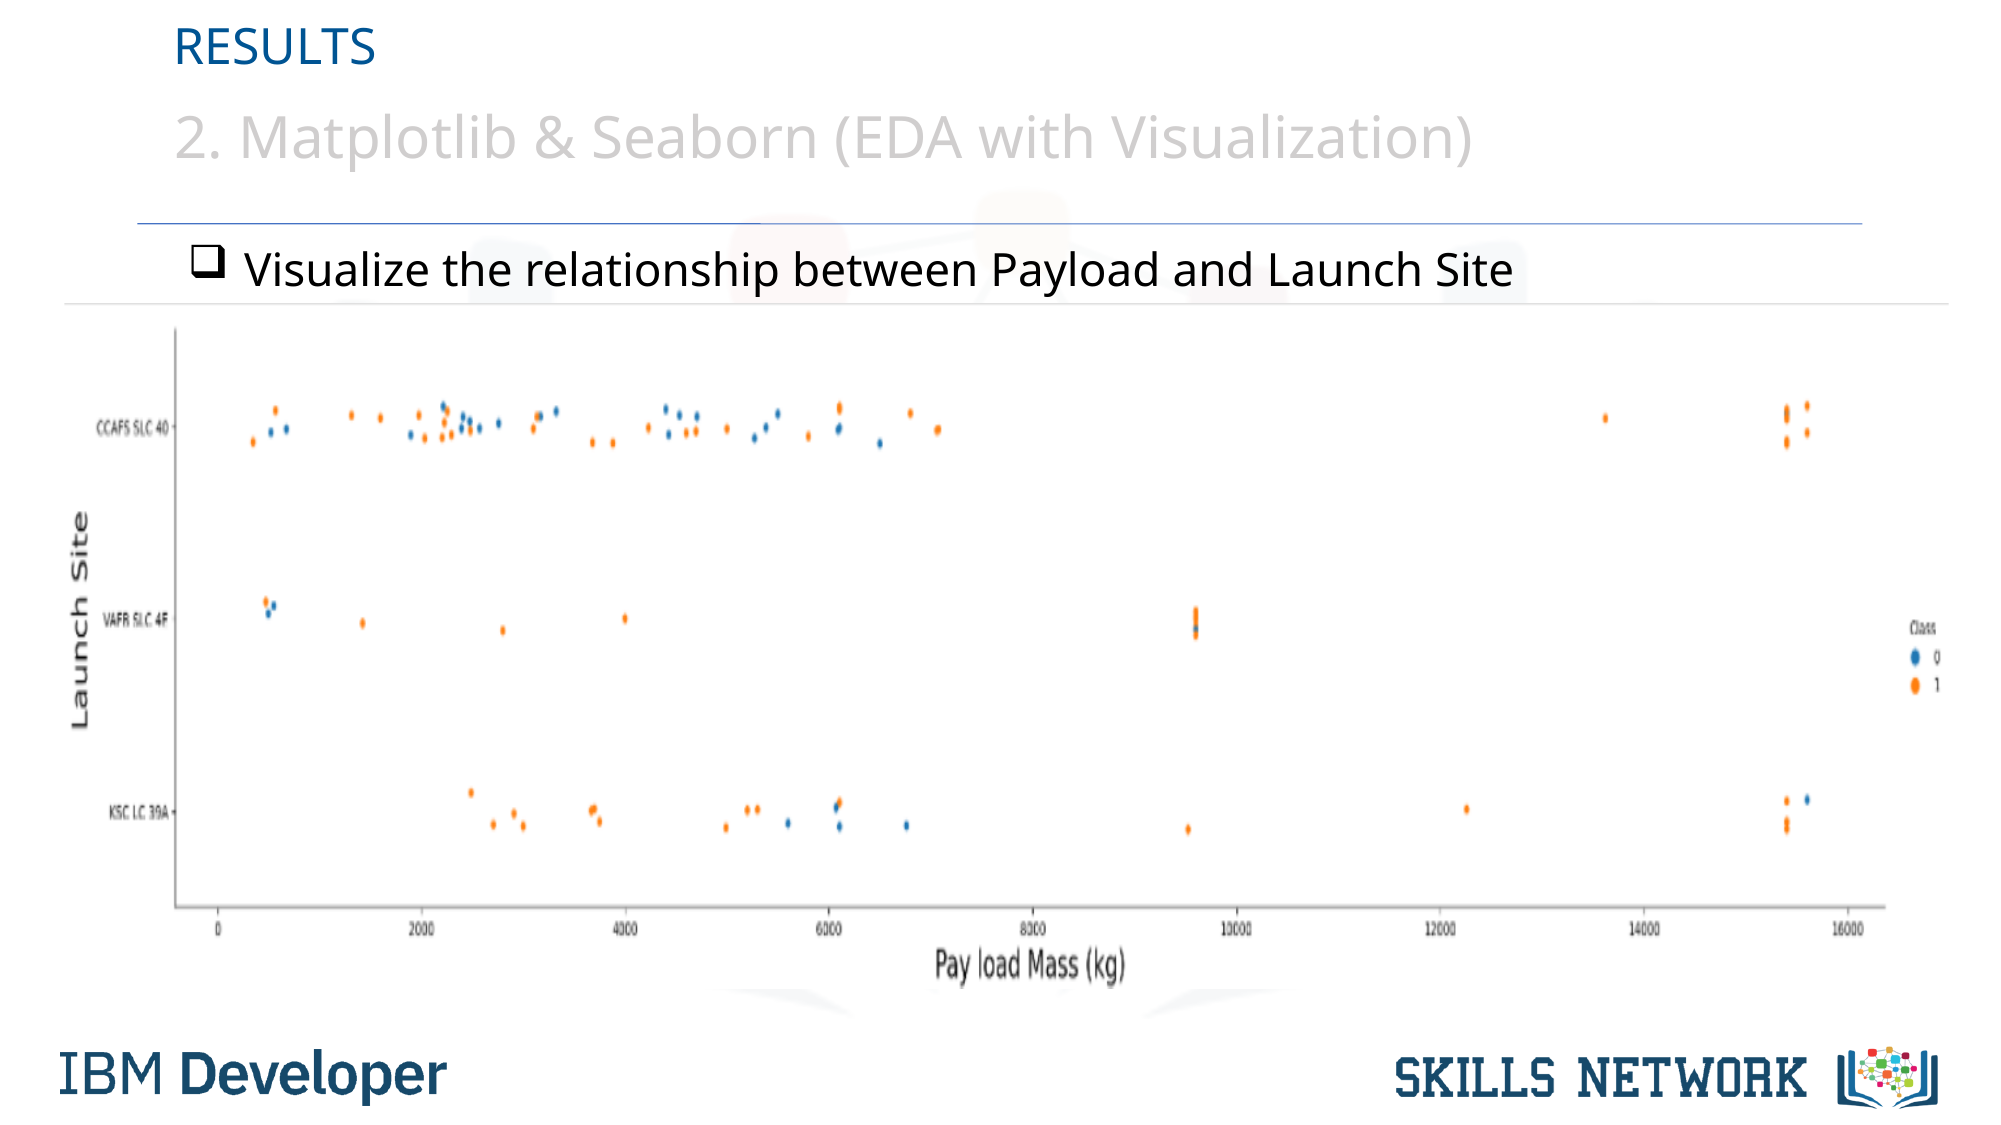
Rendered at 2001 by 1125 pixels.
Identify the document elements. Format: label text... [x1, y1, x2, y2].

picture [58, 303, 1958, 989]
text_box Visualize the relationship between Payload and Launch Site [172, 232, 1833, 303]
title 2. Matplotlib & Seaborn (EDA with Visualization) [159, 63, 1891, 217]
picture [55, 1045, 459, 1108]
picture [1390, 1045, 1945, 1111]
text_box RESULTS [158, 0, 1621, 113]
